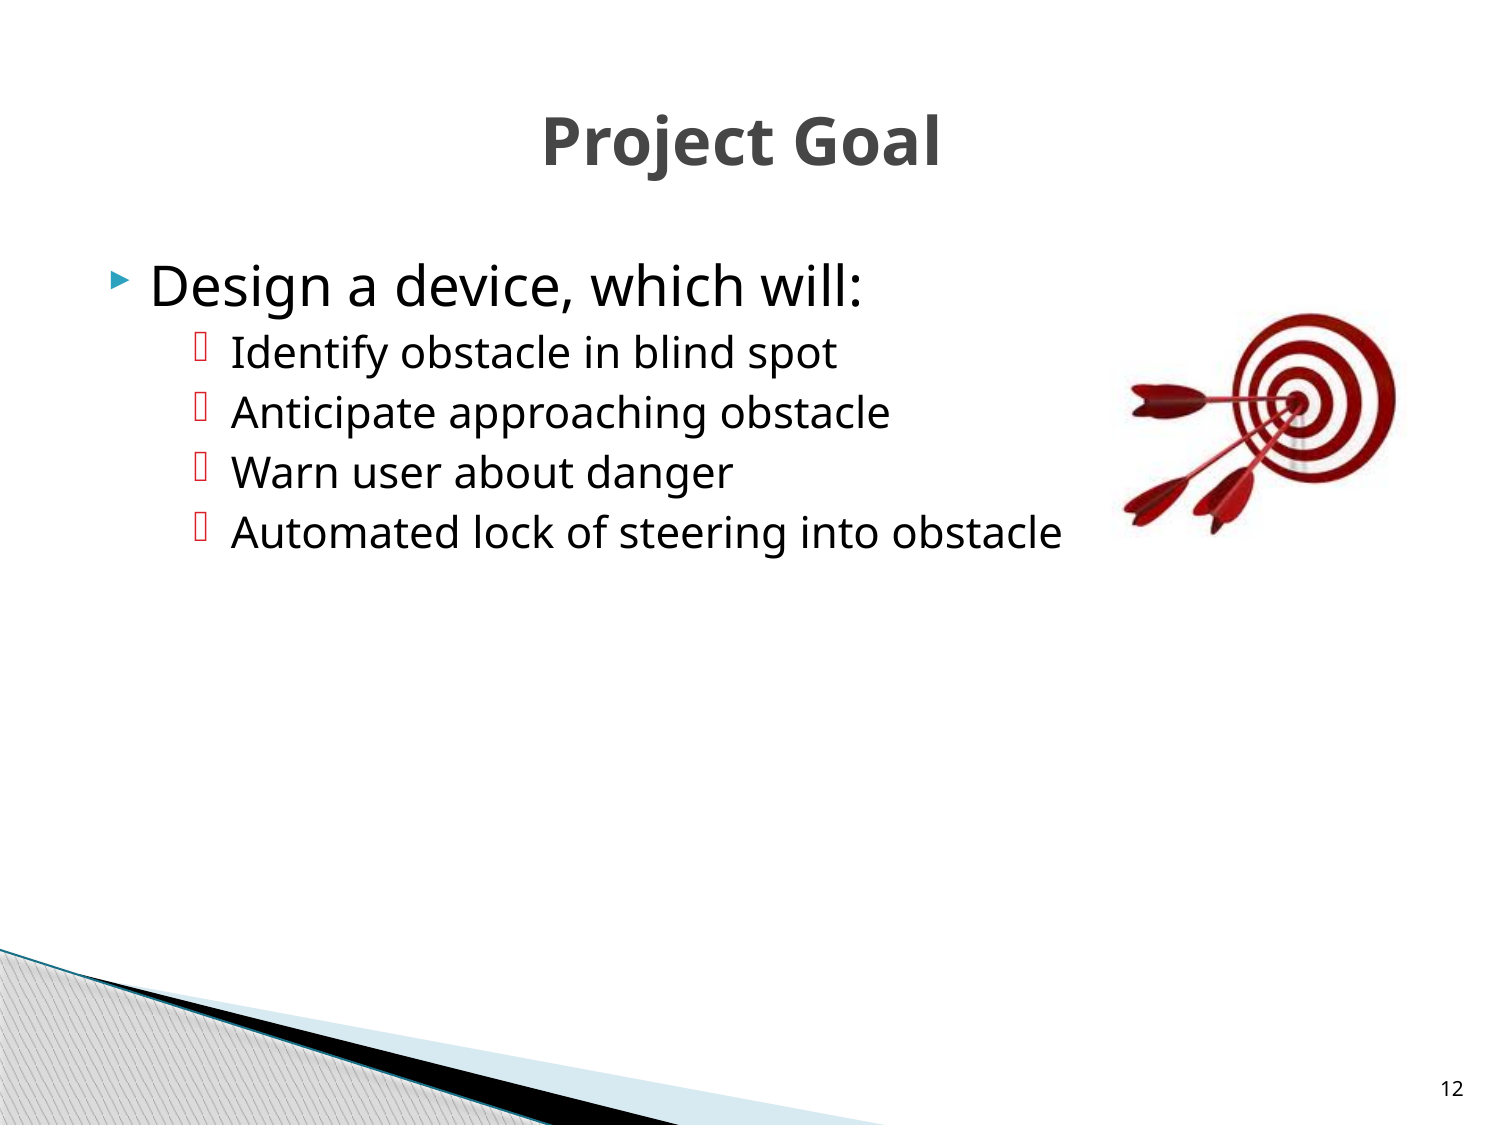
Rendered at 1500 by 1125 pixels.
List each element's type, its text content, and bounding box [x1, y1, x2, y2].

title Project Goal [75, 45, 1425, 233]
slide_number 12 [1418, 1051, 1479, 1112]
list Design a device, which will: Identify obstacle in blind spot Anticipate approaching obstacle Warn user about danger Automated lock of steering into obstacle [75, 243, 1425, 986]
picture [1087, 287, 1407, 563]
